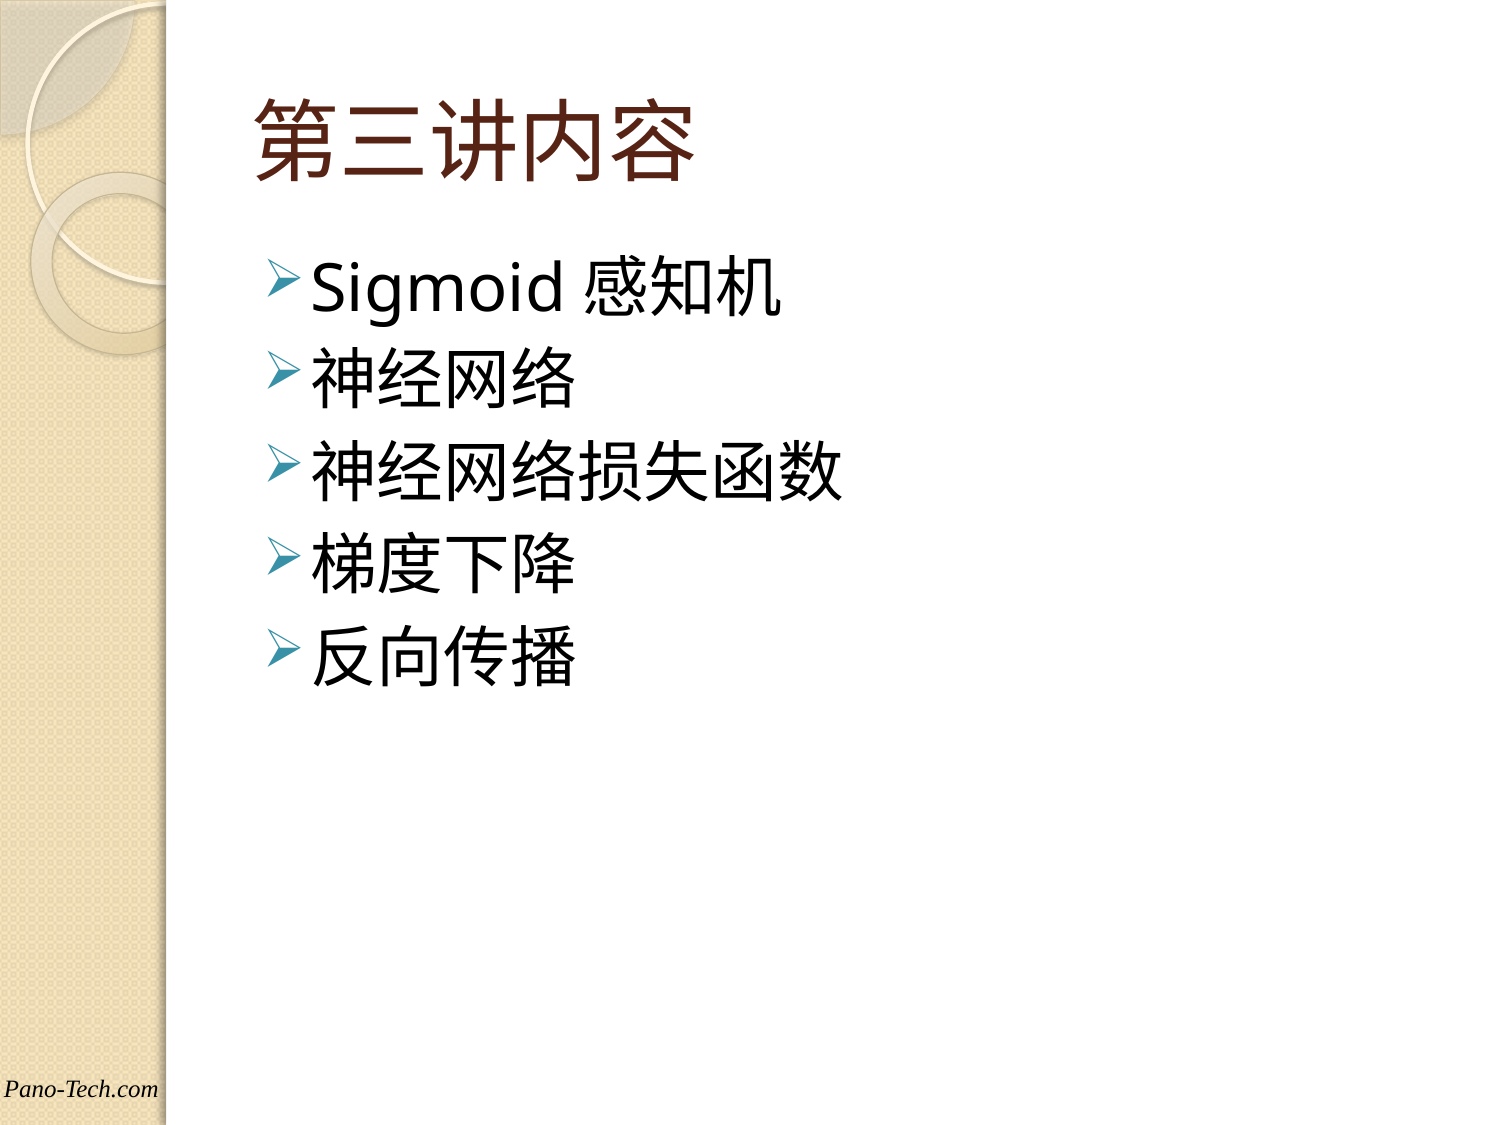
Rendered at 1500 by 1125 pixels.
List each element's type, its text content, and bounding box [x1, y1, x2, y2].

title 第三讲内容 [235, 45, 1466, 233]
list Sigmoid感知机 神经网络 神经网络损失函数 梯度下降 反向传播 [235, 237, 1466, 1025]
text_box Pano-Tech.com [0, 1049, 175, 1125]
